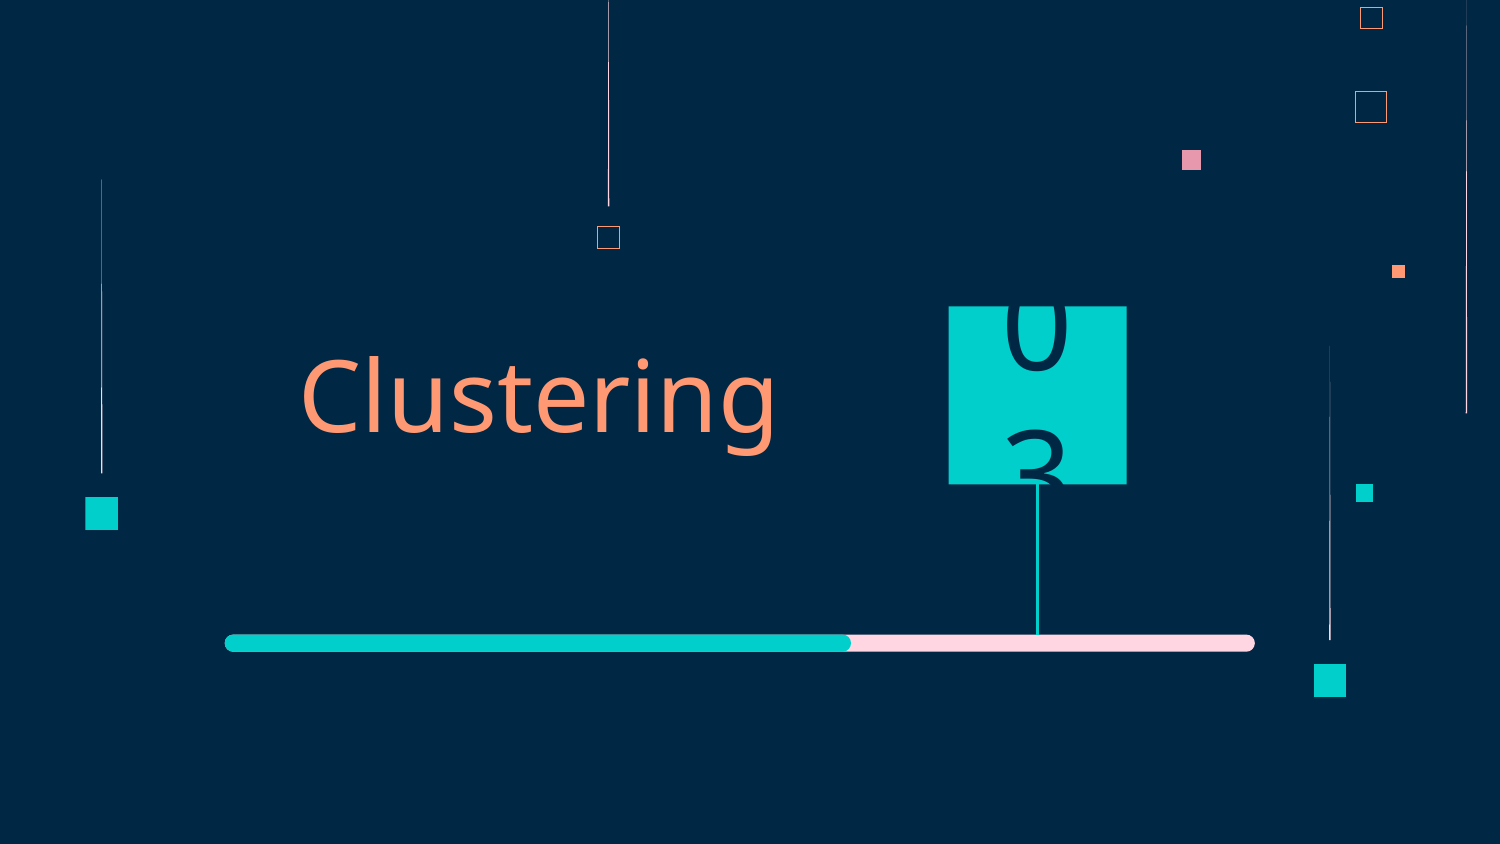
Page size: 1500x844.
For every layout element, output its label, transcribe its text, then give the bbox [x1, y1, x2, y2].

title Clustering [126, 323, 948, 468]
title 03 [957, 348, 1119, 443]
text_box [845, 634, 1255, 652]
text_box [224, 634, 851, 652]
text_box [948, 306, 1127, 485]
